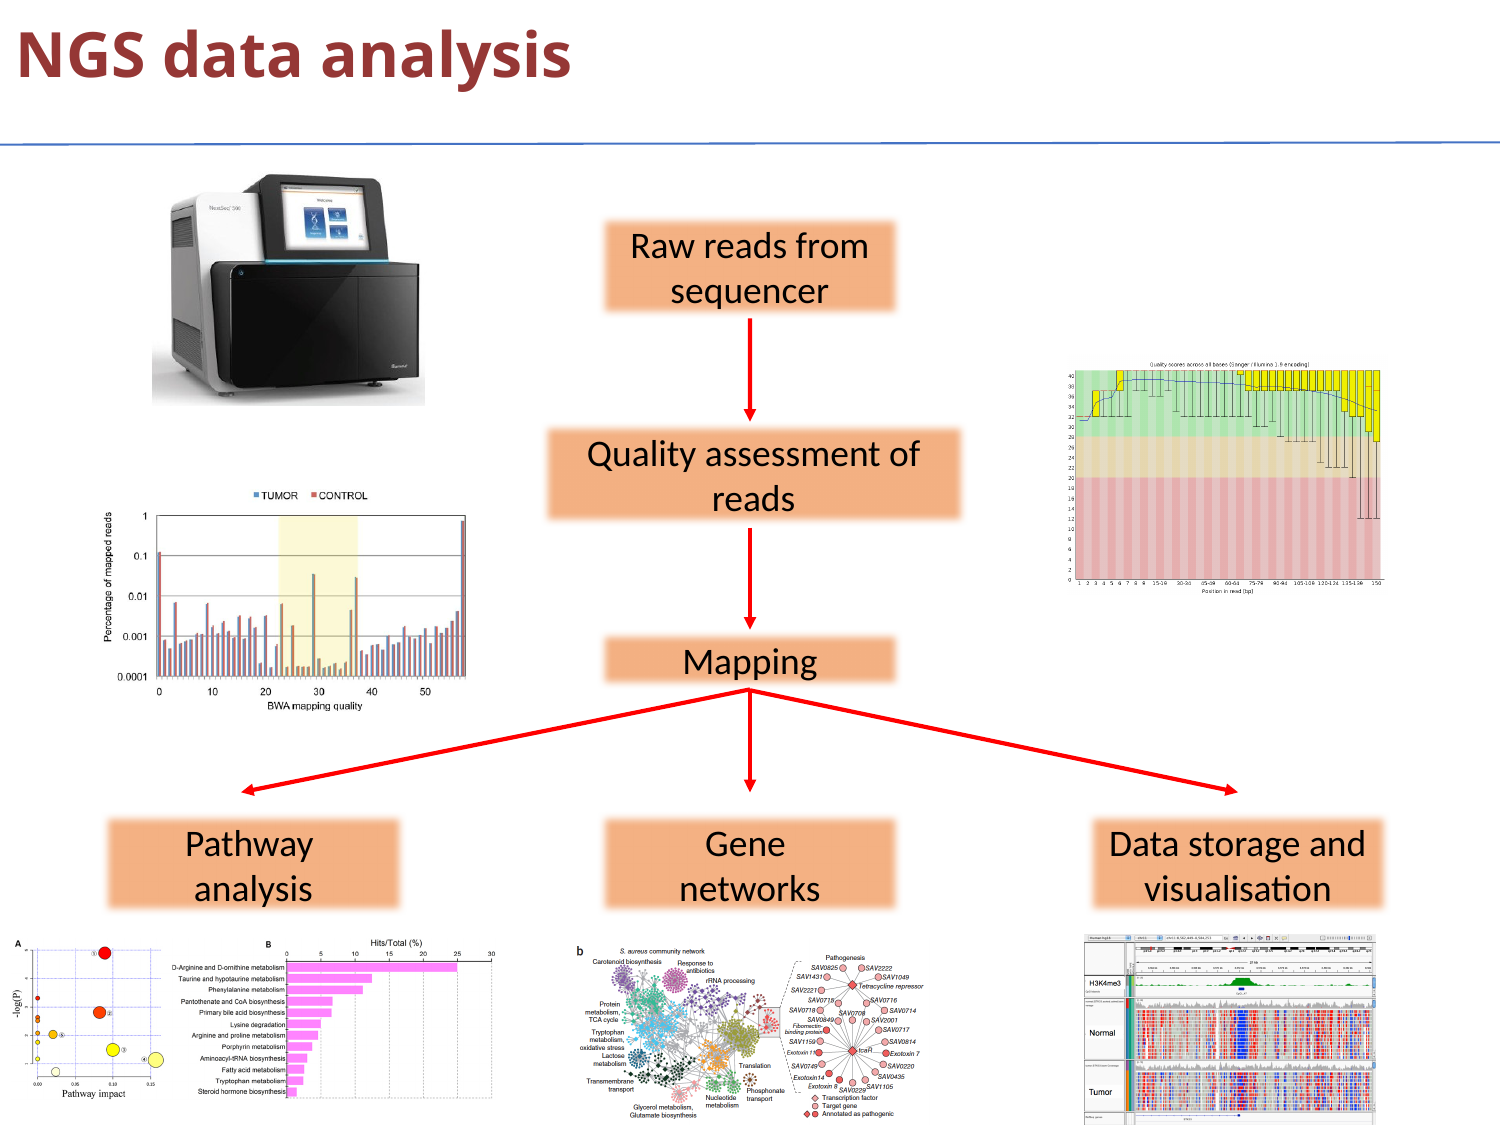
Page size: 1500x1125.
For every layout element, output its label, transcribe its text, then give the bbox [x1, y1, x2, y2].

text_box Pathway analysis [115, 826, 393, 903]
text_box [241, 690, 750, 793]
picture [101, 489, 467, 712]
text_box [750, 690, 1238, 793]
text_box NGS data analysis [0, 7, 1500, 99]
picture [11, 938, 496, 1100]
picture [132, 171, 445, 406]
text_box Mapping [611, 643, 890, 676]
picture [1067, 354, 1388, 595]
picture [1084, 934, 1376, 1125]
text_box Raw reads from sequencer [612, 228, 889, 305]
text_box Gene networks [611, 826, 889, 903]
text_box Quality assessment of reads [554, 435, 955, 514]
picture [570, 938, 930, 1125]
text_box Data storage and visualisation [1099, 826, 1377, 903]
